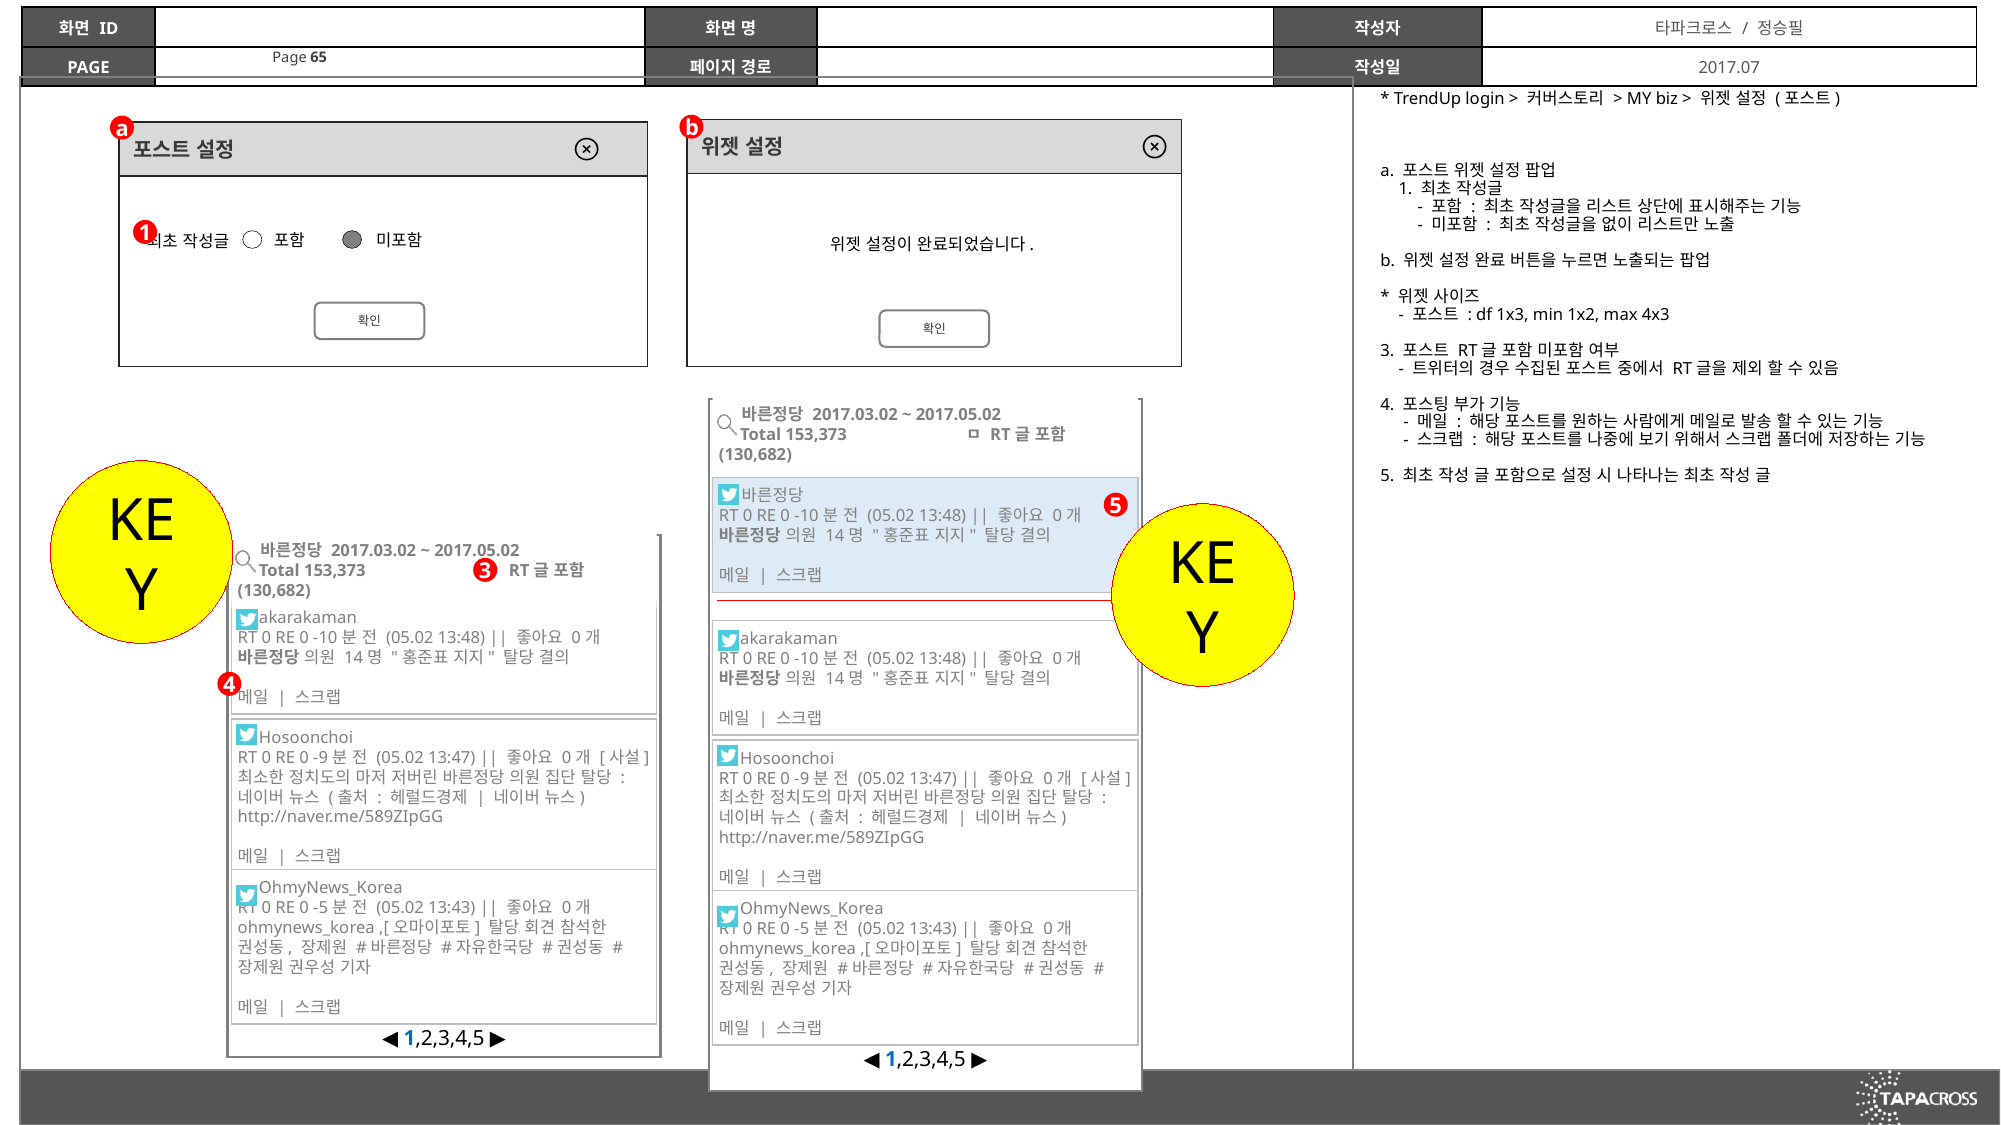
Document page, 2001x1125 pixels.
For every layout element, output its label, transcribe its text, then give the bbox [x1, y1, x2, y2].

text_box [687, 119, 1182, 367]
text_box a [108, 114, 134, 140]
picture [1855, 1064, 1977, 1125]
text_box KEY [1142, 503, 1295, 687]
text_box 4 [216, 671, 227, 697]
list * TrendUp login > 커버스토리 > MY biz > 위젯 설정 (포스트) a. 포스트 위젯 설정 팝업 1. 최초 작성글 - 포함 : 최초 작성글을 리스트 상단에 표시해주는 기능 - 미포함 : 최초 작성글을 없이 리스트만 노출 b. 위젯 설정 완료 버튼을 누르면 노출되는 팝업 * 위젯 사이즈 - 포스트 : df 1x3, min 1x2, max 4x3 3. 포스트 RT글 포함 미포함 여부 - 트위터의 경우 수집된 포스트 중에서 RT글을 제외 할 수 있음 4. 포스팅 부가 기능 - 메일 : 해당 포스트를 원하는 사람에게 메일로 발송 할 수 있는 기능 - 스크랩 : 해당 포스트를 나중에 보기 위해서 스크랩 폴더에 저장하는 기능 5. 최초 작성 글 포함으로 설정 시 나타나는 최초 작성 글 [1365, 82, 1977, 1053]
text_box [118, 122, 648, 367]
text_box b [678, 113, 702, 139]
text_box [708, 399, 1142, 1091]
text_box KEY [50, 460, 232, 644]
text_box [227, 535, 661, 1058]
